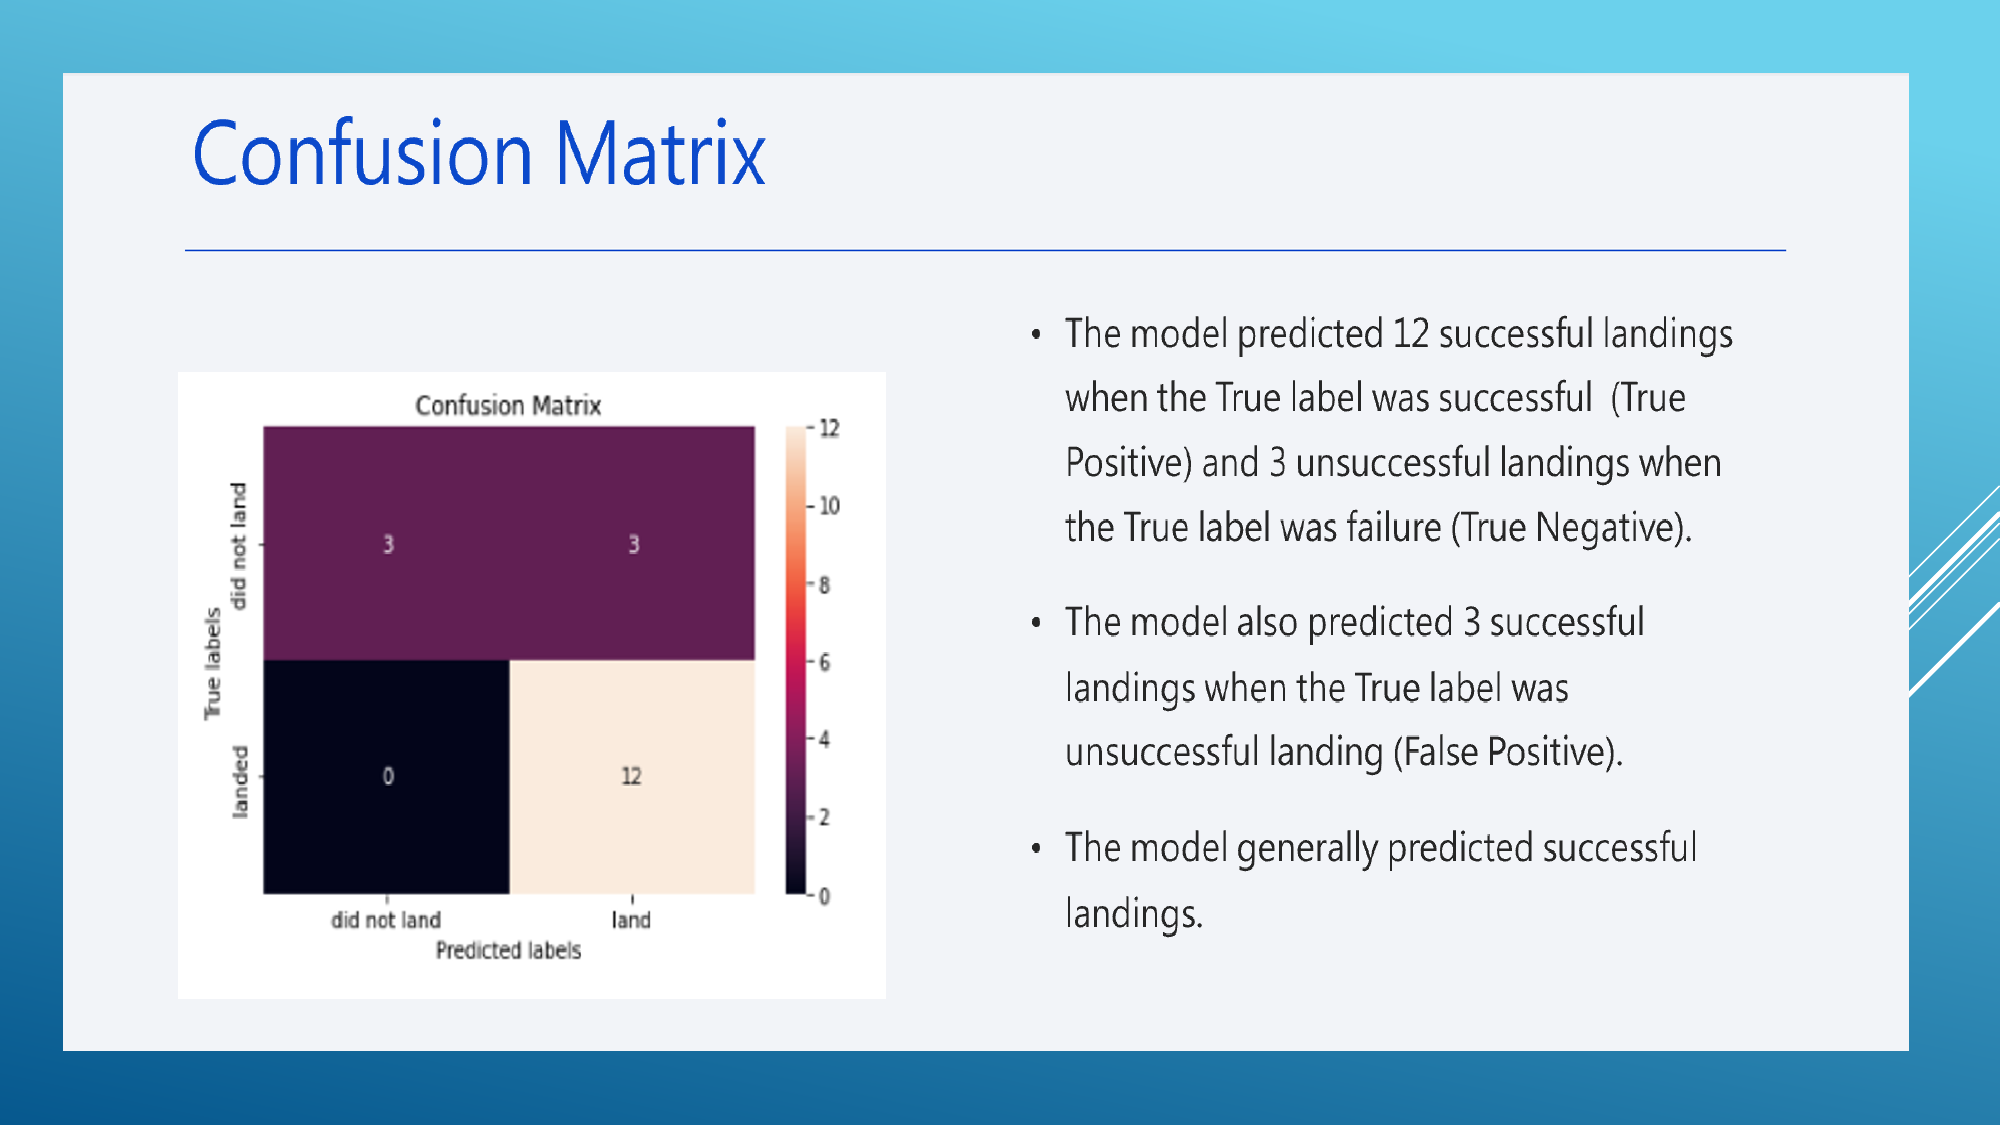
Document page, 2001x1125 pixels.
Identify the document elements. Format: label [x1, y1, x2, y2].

picture [62, 73, 1909, 1052]
